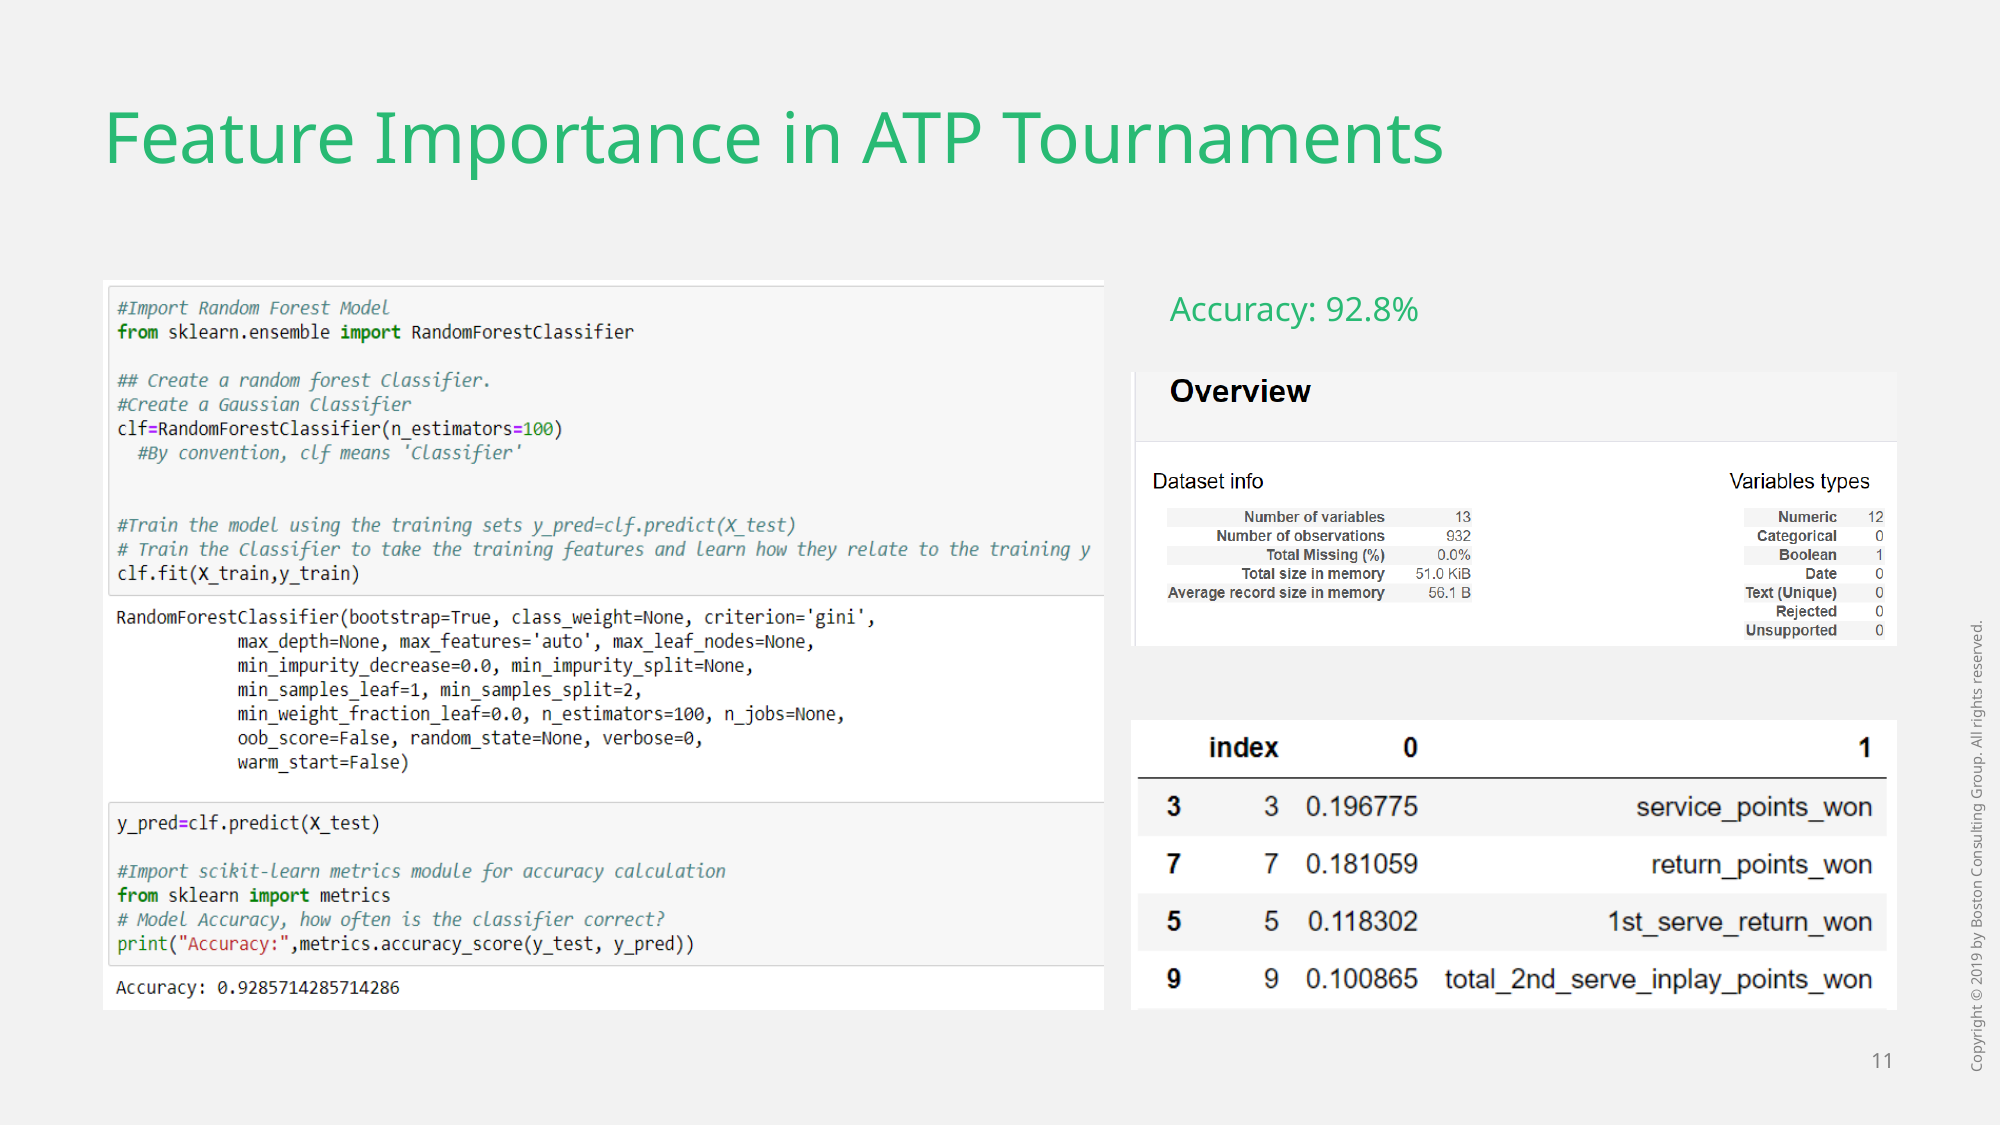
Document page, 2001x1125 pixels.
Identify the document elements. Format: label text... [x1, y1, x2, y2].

picture [1131, 720, 1897, 1010]
text_box Accuracy: 92.8% [1155, 280, 2000, 426]
picture [103, 280, 1104, 1010]
picture [1131, 372, 1897, 646]
title Feature Importance in ATP Tournaments [103, 102, 1897, 180]
